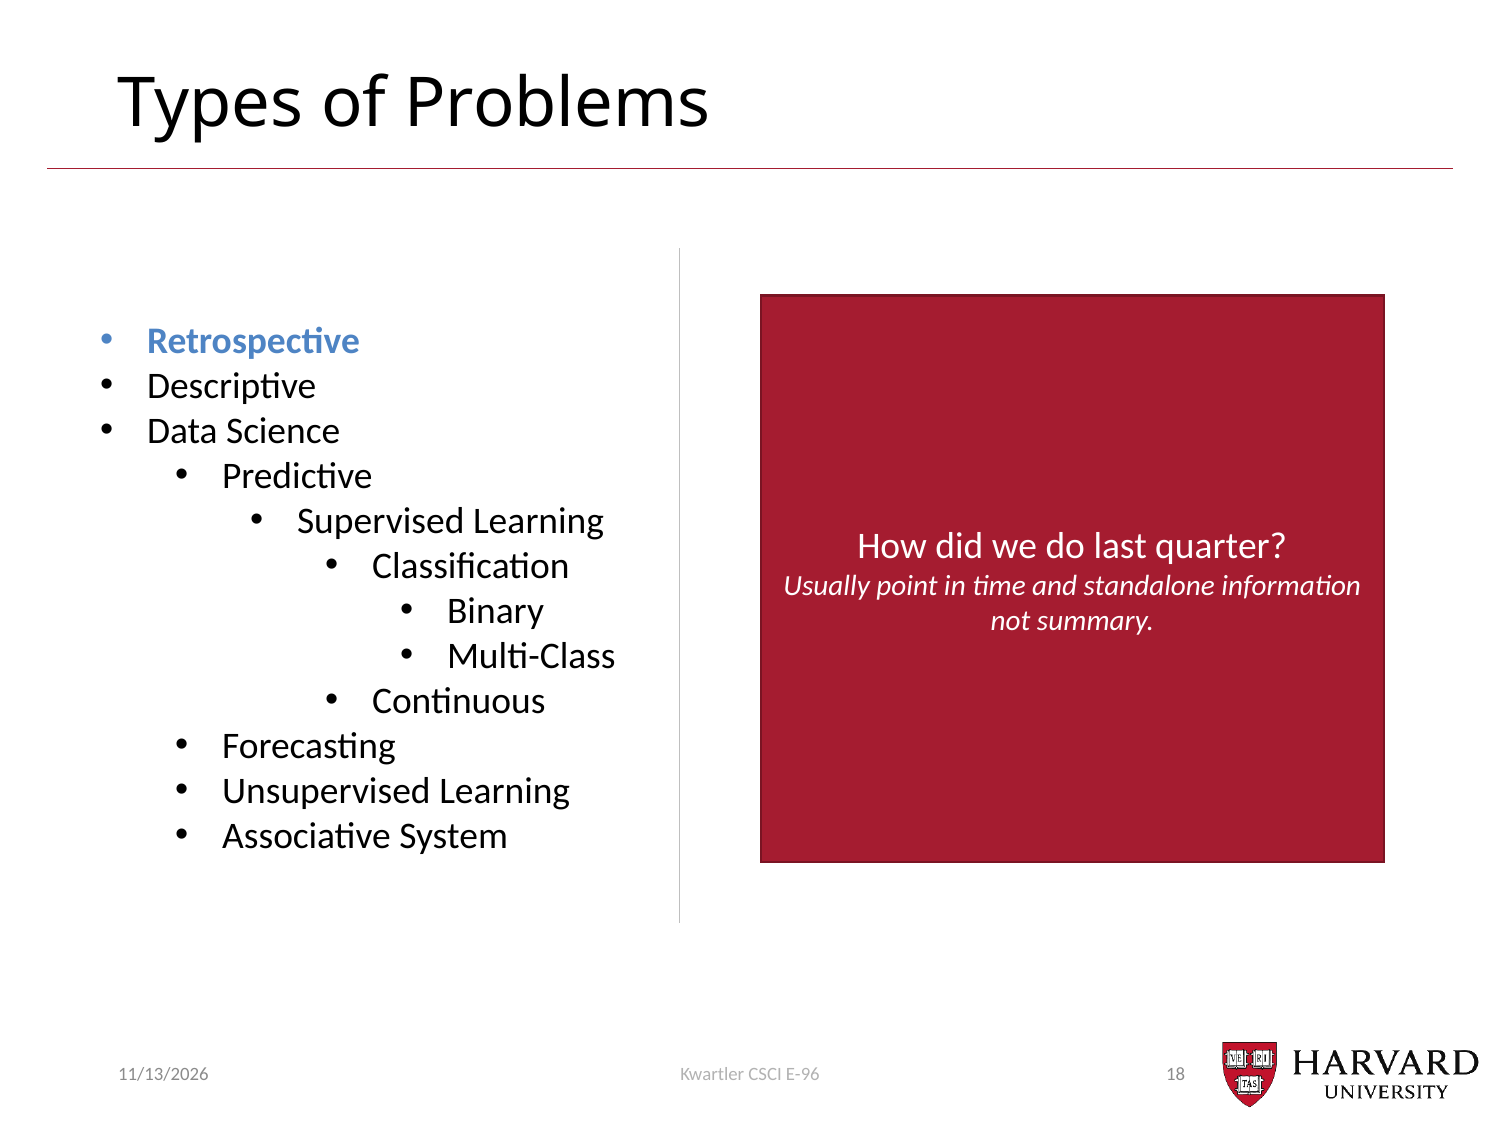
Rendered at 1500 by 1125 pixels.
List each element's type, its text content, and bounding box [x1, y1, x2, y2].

text_box Retrospective Descriptive Data Science Predictive Supervised Learning Classification Binary Multi-Class Continuous Forecasting Unsupervised Learning Associative System [85, 308, 631, 909]
text_box How did we do last quarter? Usually point in time and standalone information not summary. [760, 294, 1385, 863]
title Types of Problems [103, 59, 1397, 157]
picture [1200, 1024, 1500, 1125]
footer Kwartler CSCI E-96 [496, 1042, 1004, 1103]
slide_number 18 [1059, 1042, 1200, 1103]
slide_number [103, 1042, 441, 1103]
